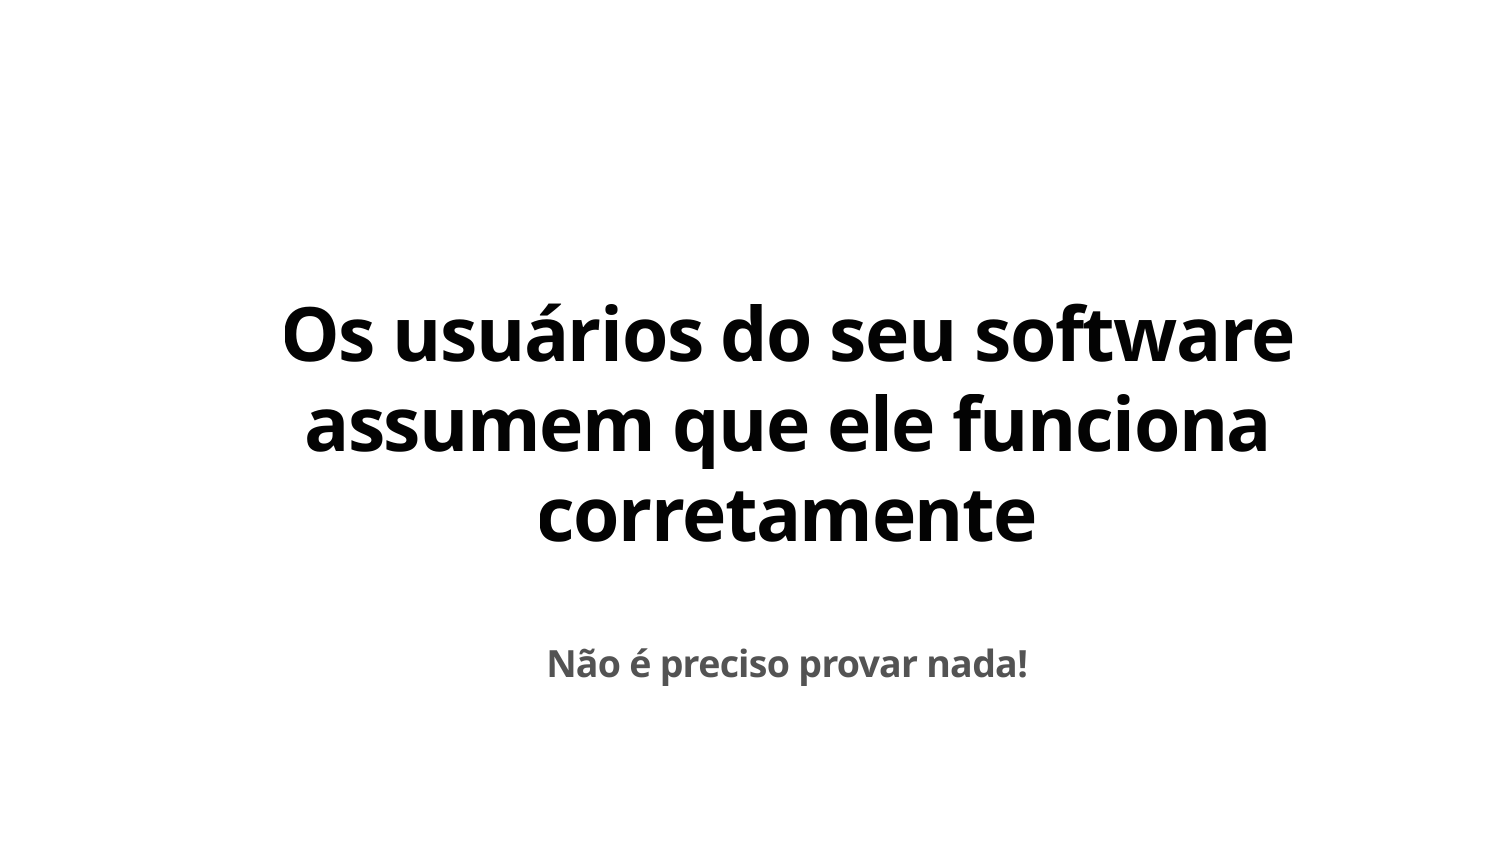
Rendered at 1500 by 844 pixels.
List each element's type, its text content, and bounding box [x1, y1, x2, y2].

text_box Os usuários do seu software assumem que ele funciona corretamente [137, 286, 1438, 557]
text_box Não é preciso provar nada! [353, 639, 1221, 686]
